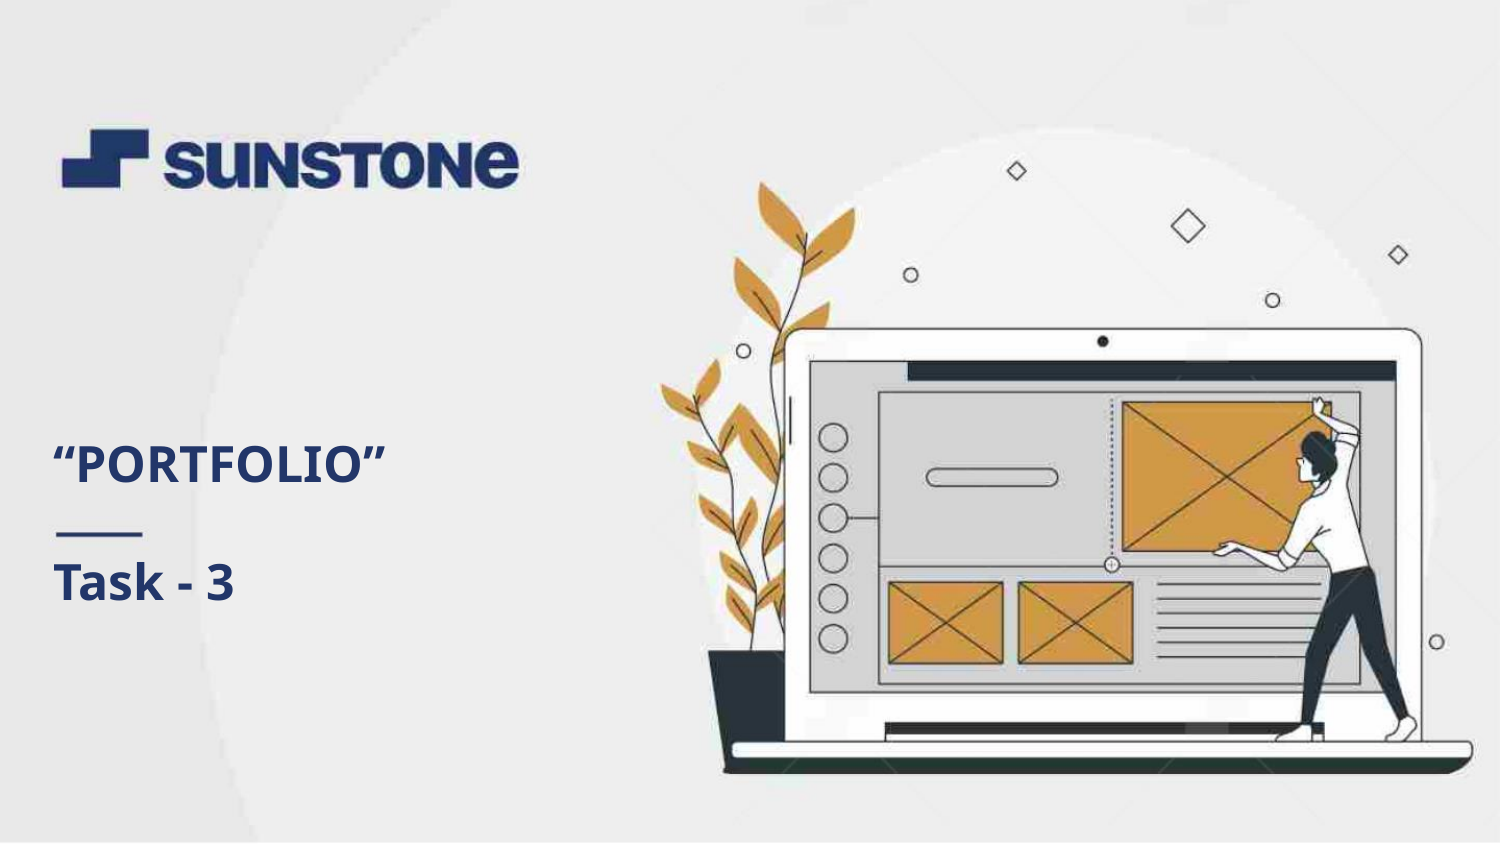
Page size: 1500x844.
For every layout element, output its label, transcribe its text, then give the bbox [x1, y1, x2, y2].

text_box “PORTFOLIO” Task - 3 [53, 433, 576, 611]
text_box [0, 0, 1500, 844]
